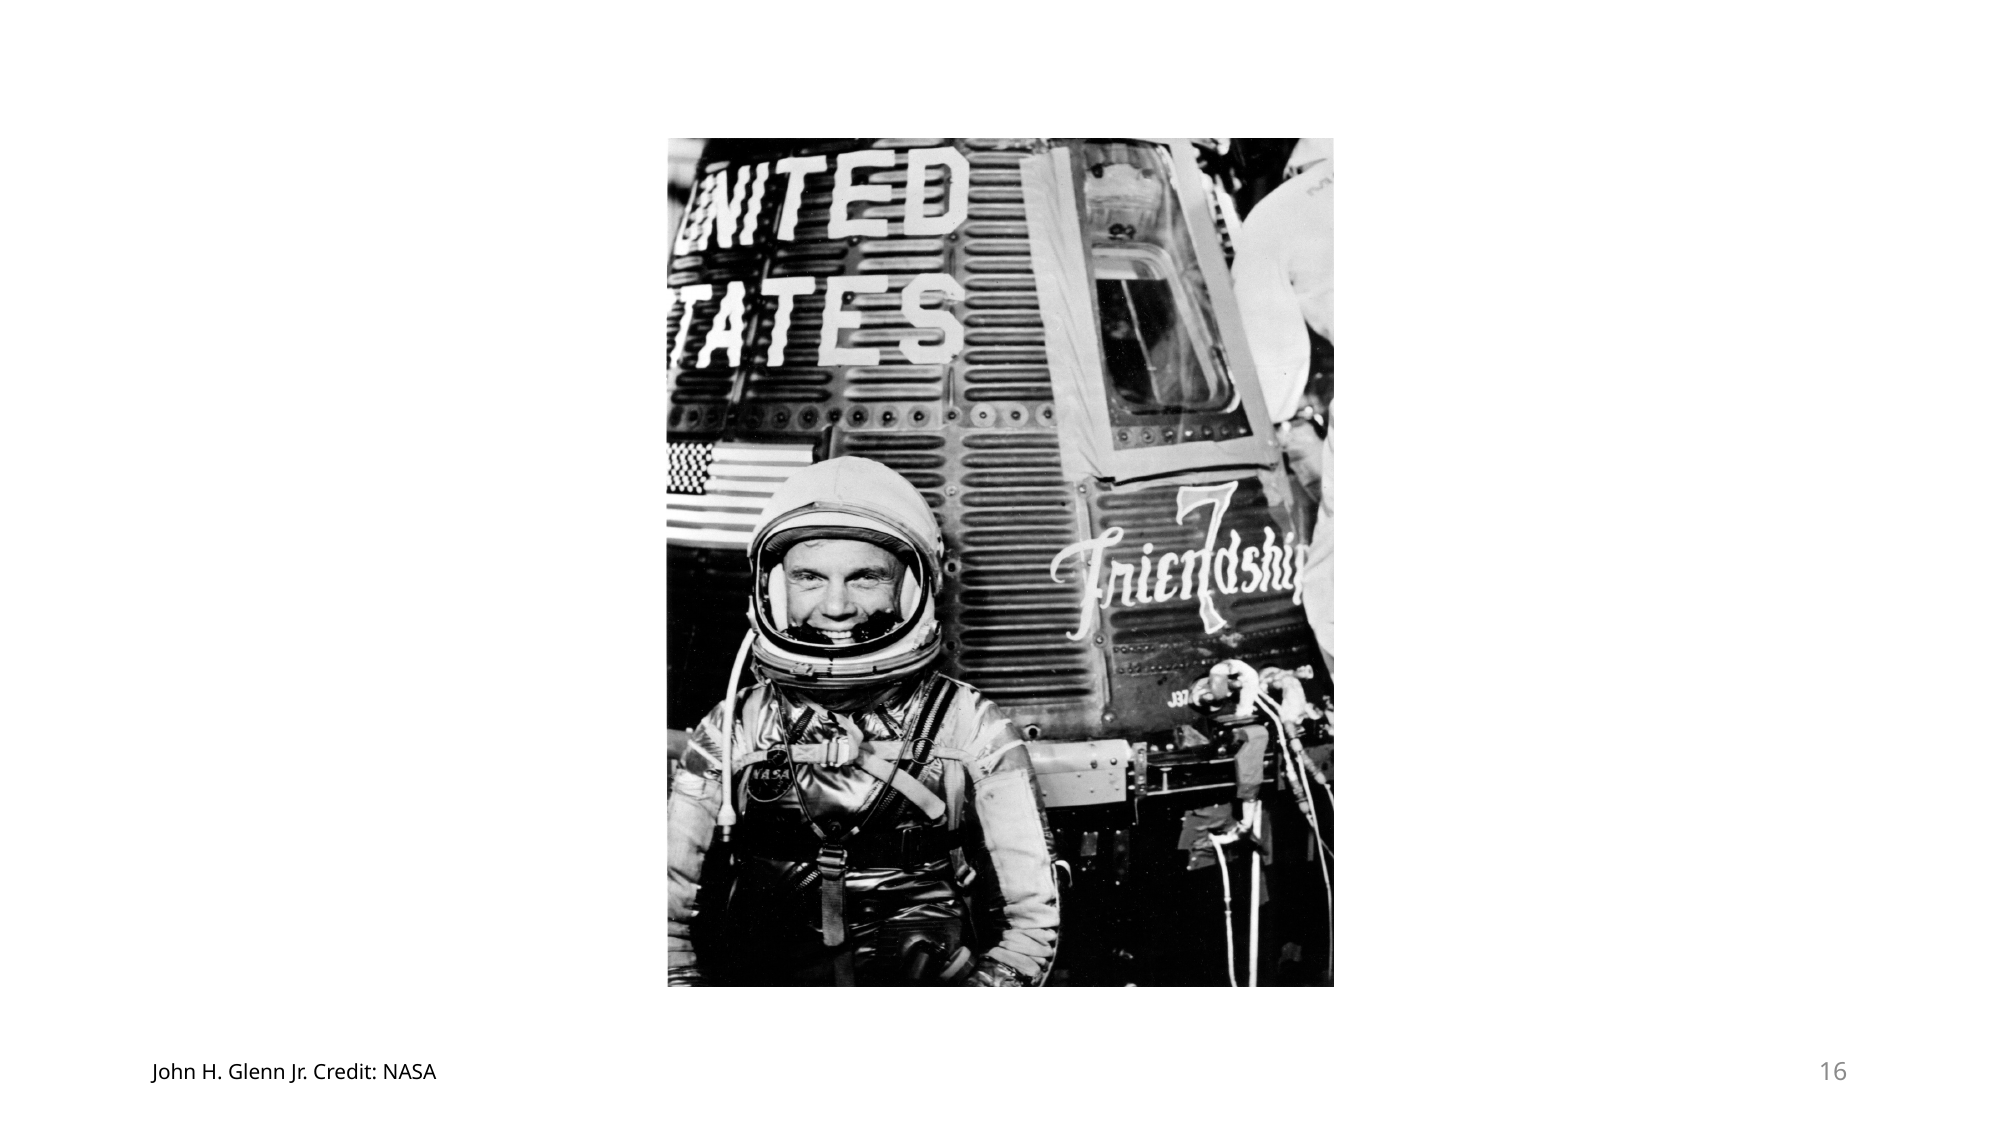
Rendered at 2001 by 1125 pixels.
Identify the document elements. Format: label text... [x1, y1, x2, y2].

picture [666, 138, 1334, 987]
list John H. Glenn Jr. Credit: NASA [137, 1042, 1393, 1103]
slide_number 16 [1412, 1042, 1863, 1103]
